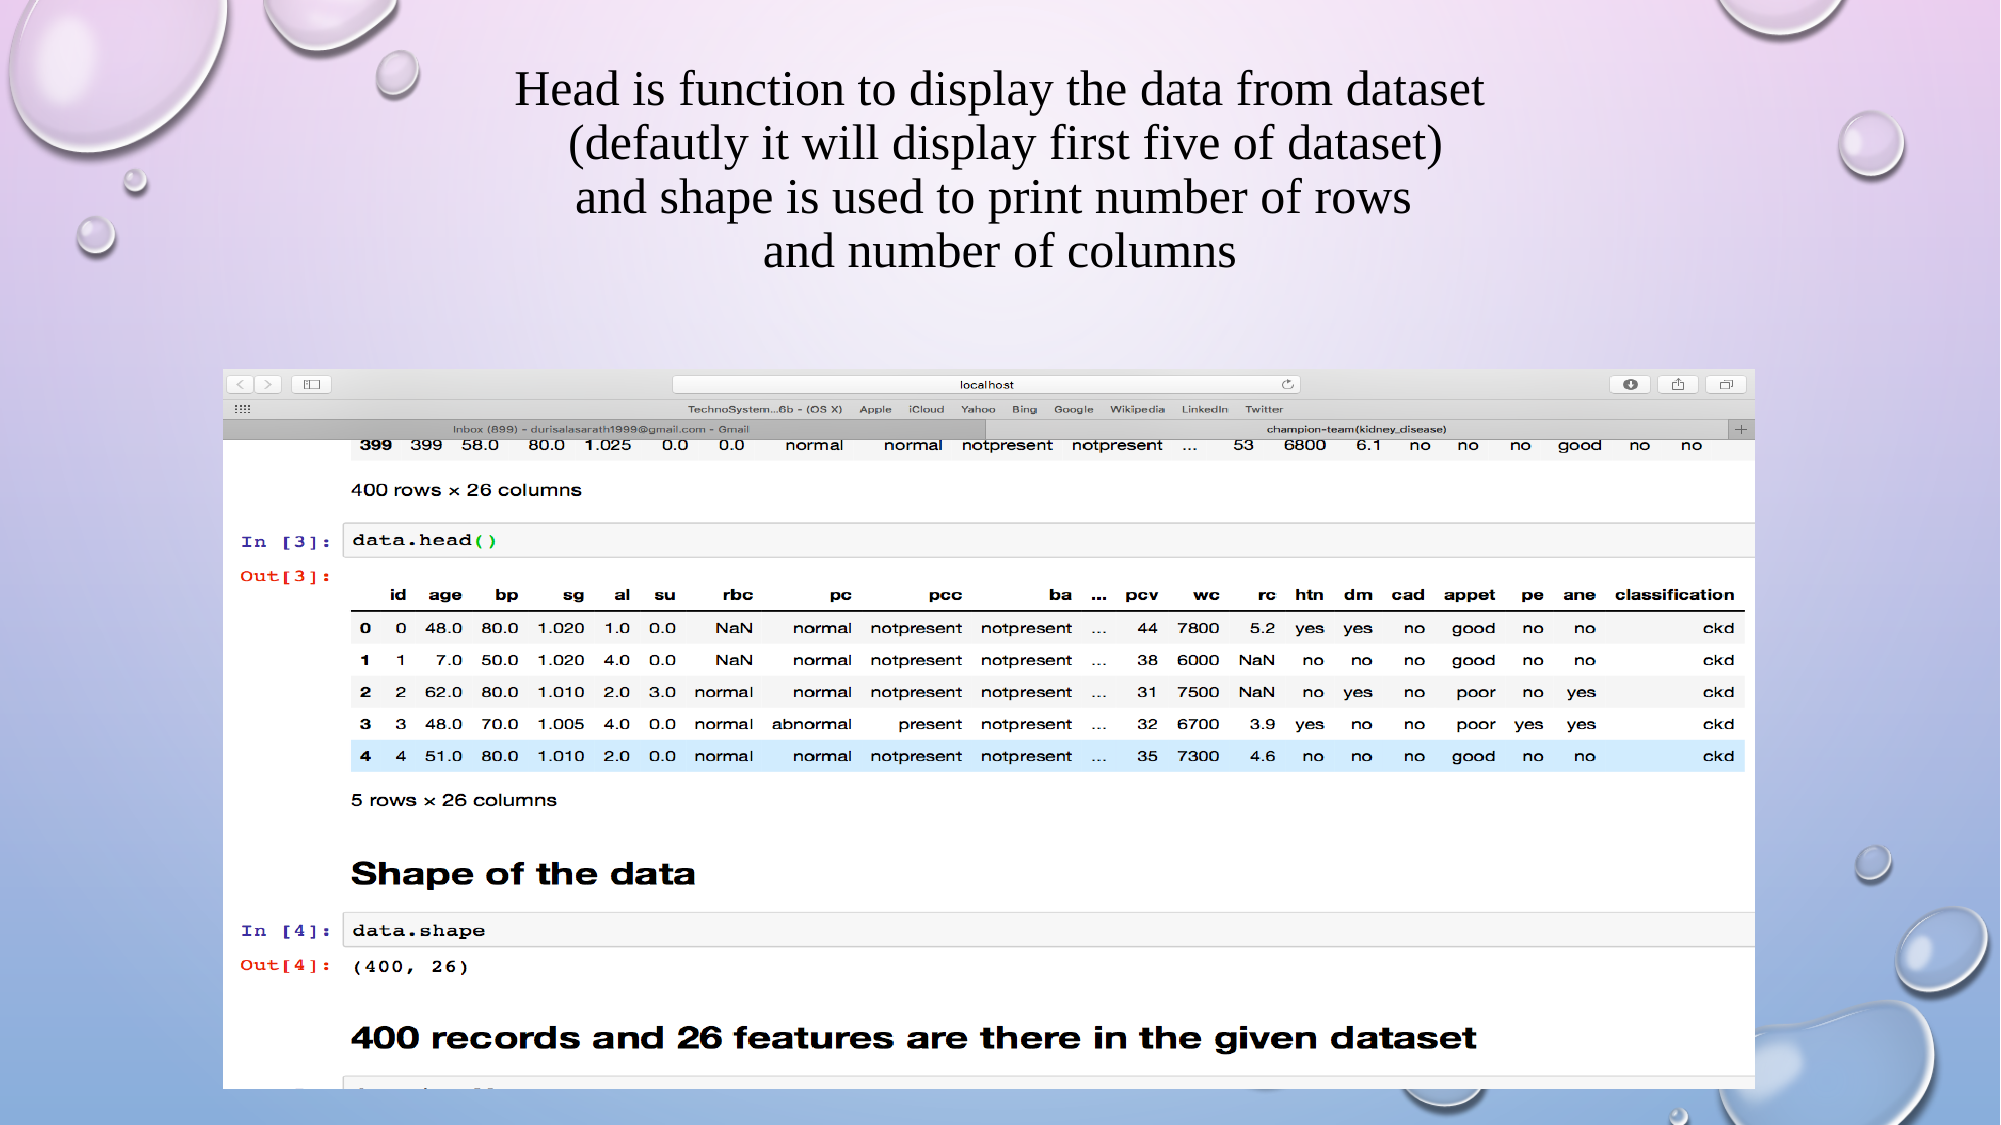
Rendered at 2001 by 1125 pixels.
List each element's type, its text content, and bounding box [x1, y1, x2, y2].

picture [0, 0, 2000, 1125]
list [223, 368, 1755, 1090]
title Head is function to display the data from dataset (defautly it will display first five of dataset) and shape is used to print number of rows and number of columns [149, 28, 1851, 313]
